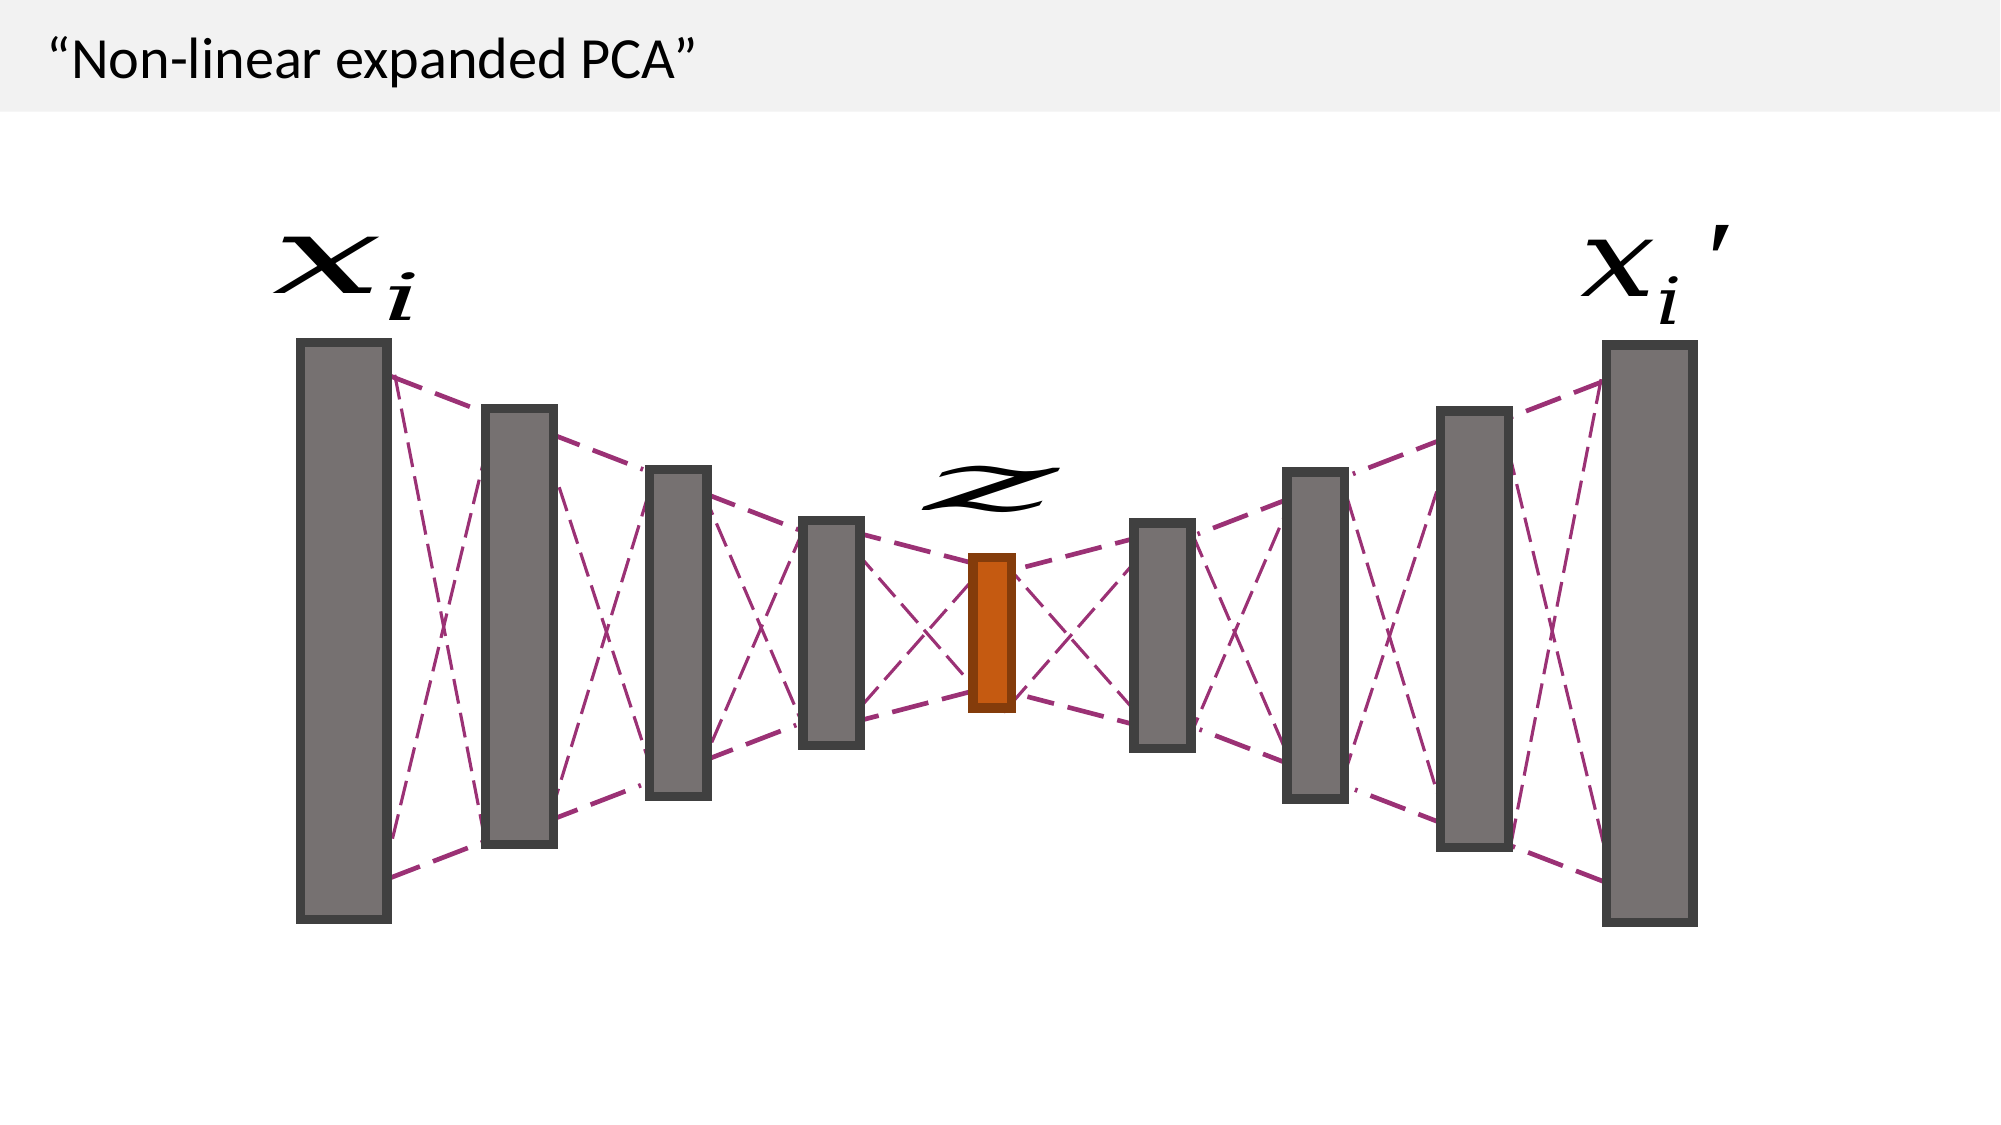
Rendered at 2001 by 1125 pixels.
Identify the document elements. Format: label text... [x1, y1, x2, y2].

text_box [300, 342, 861, 920]
text_box [993, 557, 1003, 709]
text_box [861, 374, 993, 880]
text_box [0, 0, 2000, 113]
text_box “Non-linear expanded PCA” [32, 12, 1697, 98]
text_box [1003, 379, 1133, 885]
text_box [1133, 345, 1694, 923]
